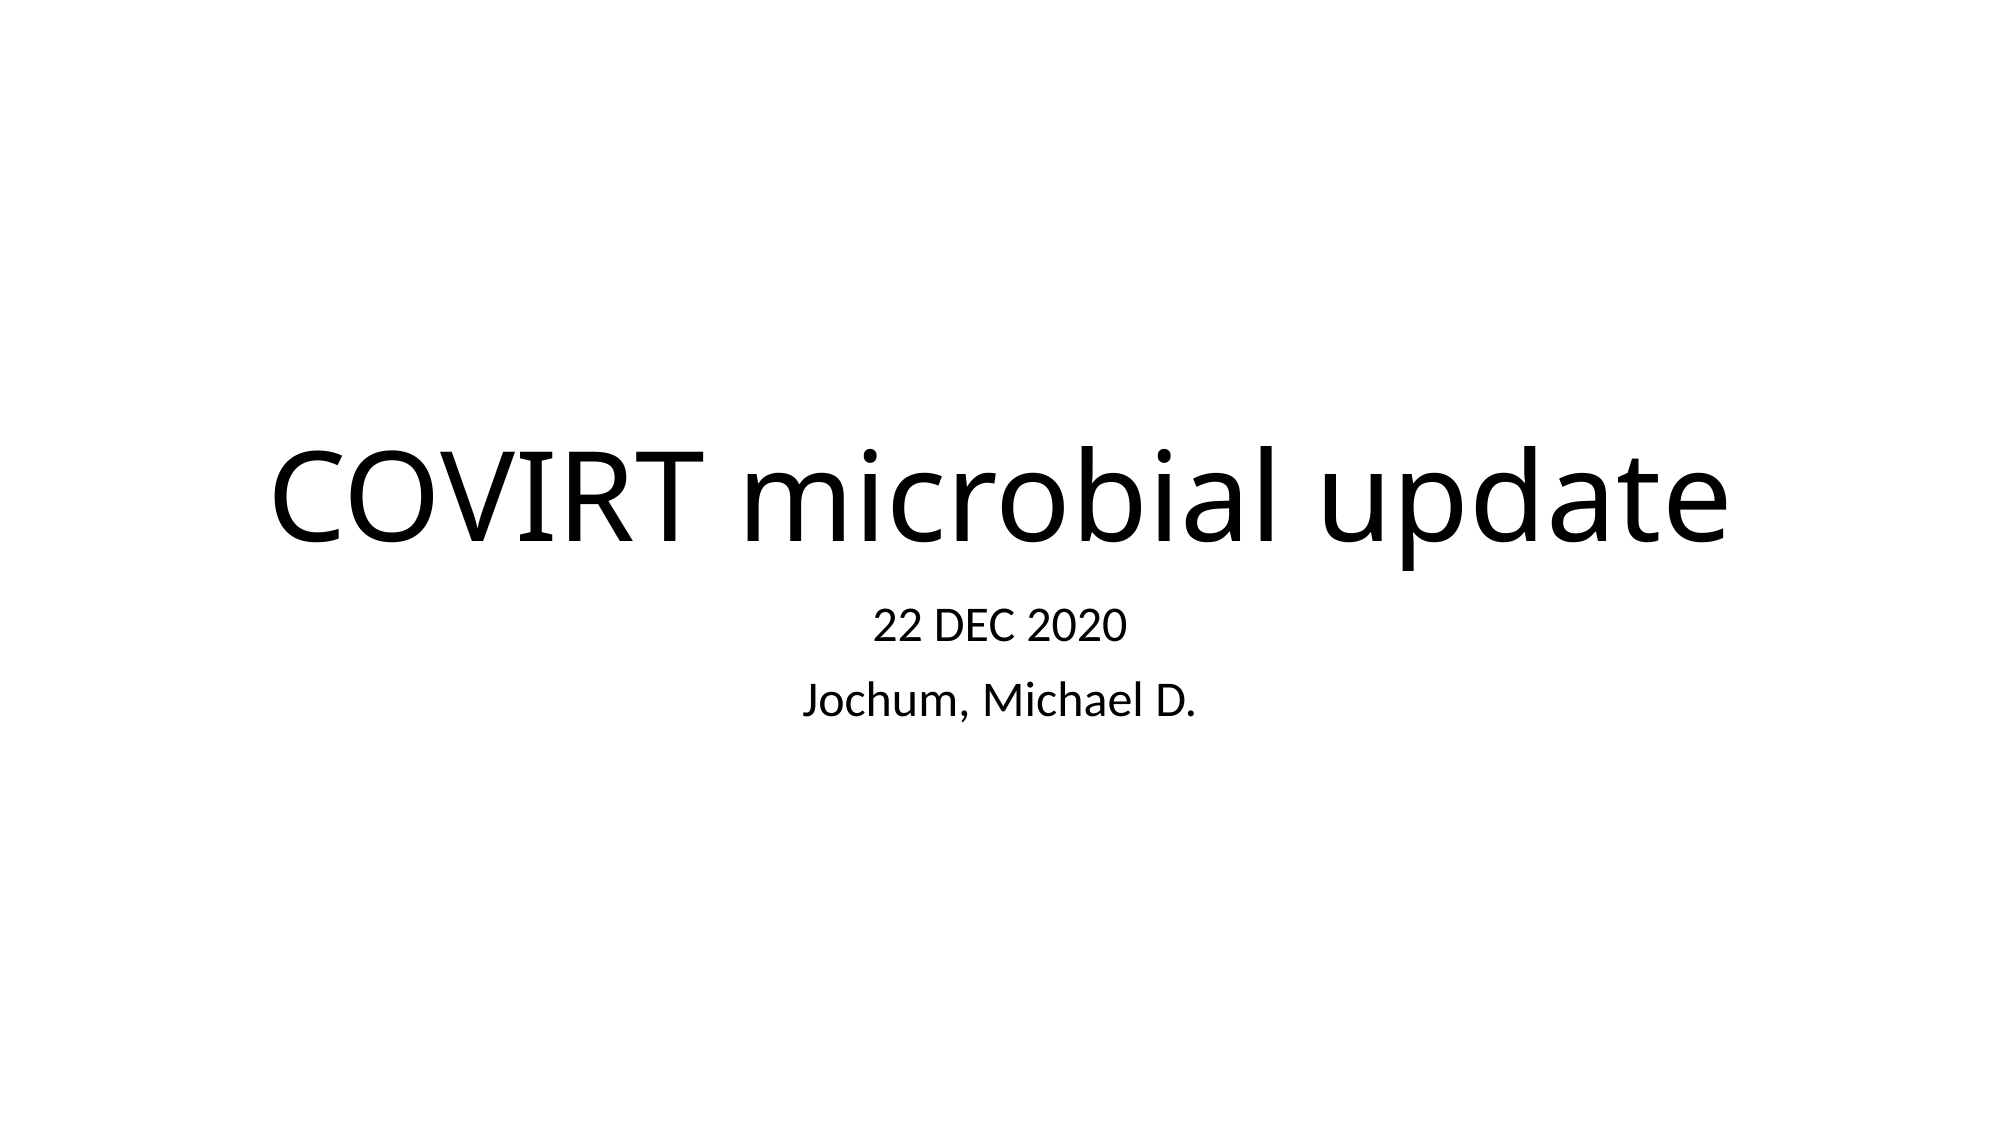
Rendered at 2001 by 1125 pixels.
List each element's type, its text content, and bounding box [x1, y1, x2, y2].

subtitle 22 DEC 2020 Jochum, Michael D. [249, 590, 1750, 863]
title COVIRT microbial update [249, 184, 1750, 576]
